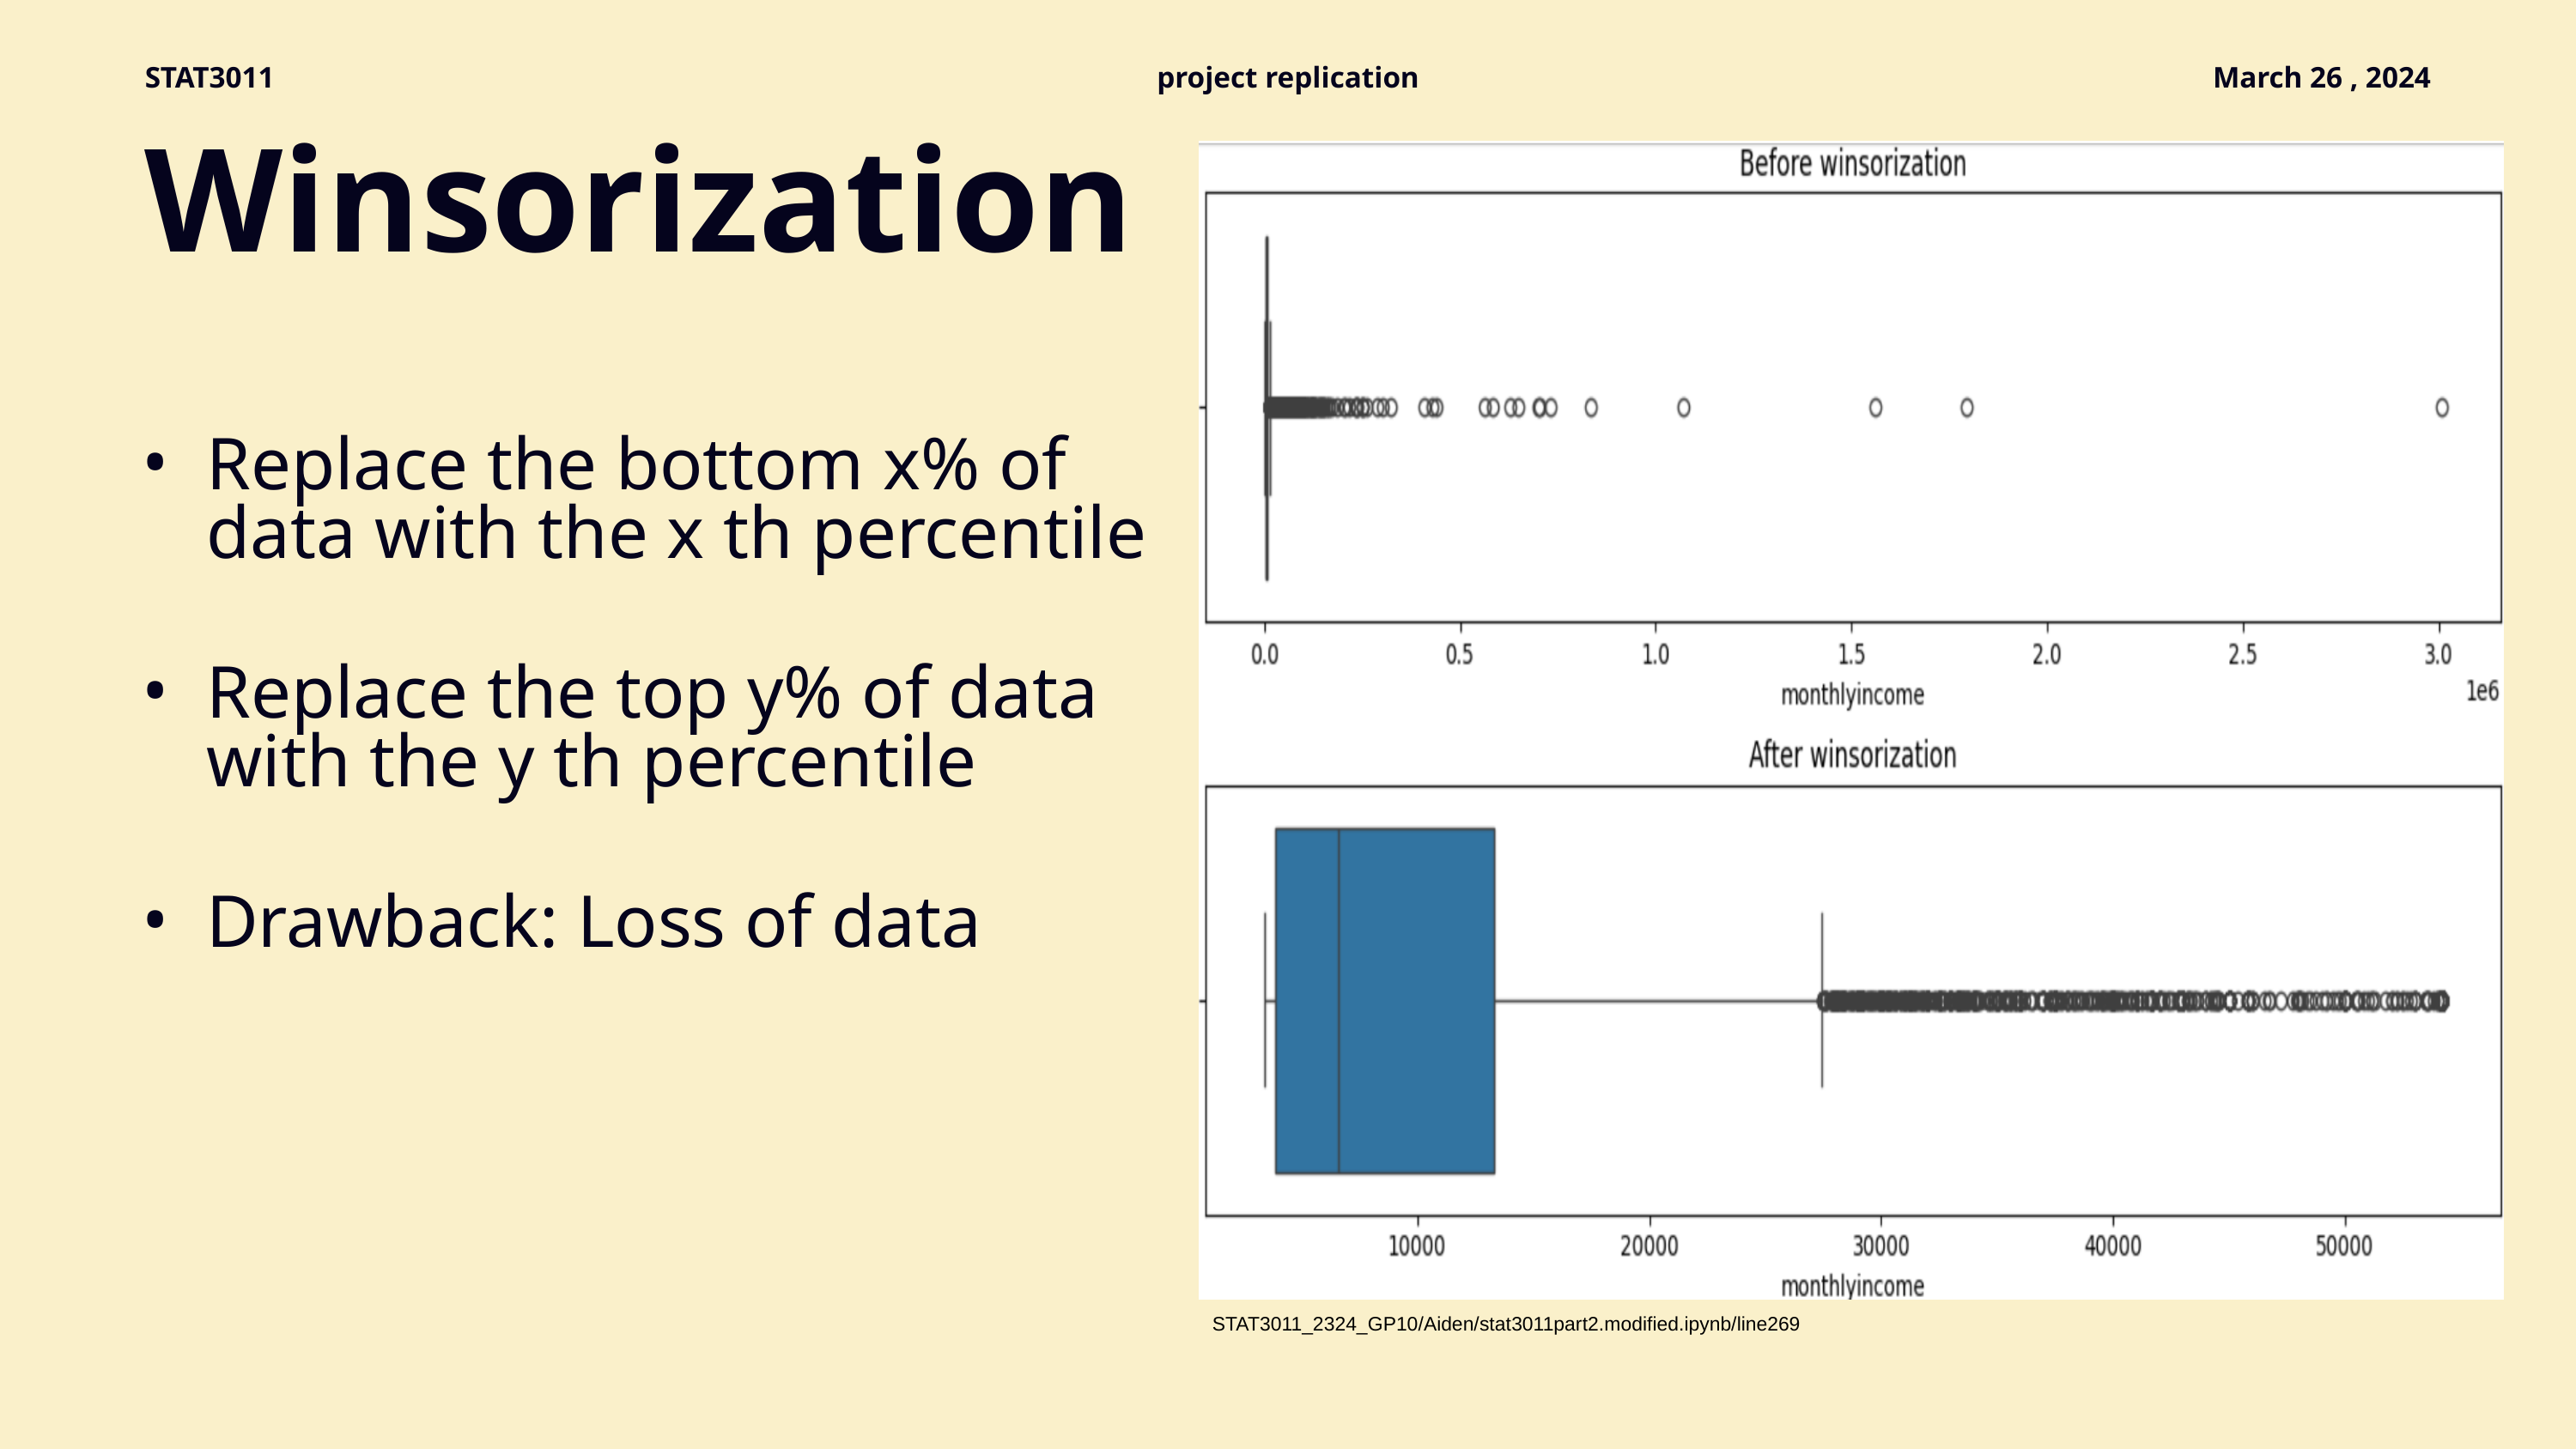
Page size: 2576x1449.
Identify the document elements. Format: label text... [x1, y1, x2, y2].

text_box STAT3011_2324_GP10/Aiden/stat3011part2.modified.ipynb/line269 [1199, 1308, 2293, 1348]
list Replace the bottom x% of data with the x th percentile Replace the top y% of data with the y th percentile Drawback: Loss of data [142, 434, 1149, 1301]
subtitle Winsorization [144, 142, 1151, 409]
text_box STAT3011 [144, 45, 368, 94]
picture [1199, 141, 2504, 1301]
text_box project replication [1034, 45, 1543, 94]
text_box March 26 , 2024 [2174, 45, 2432, 94]
